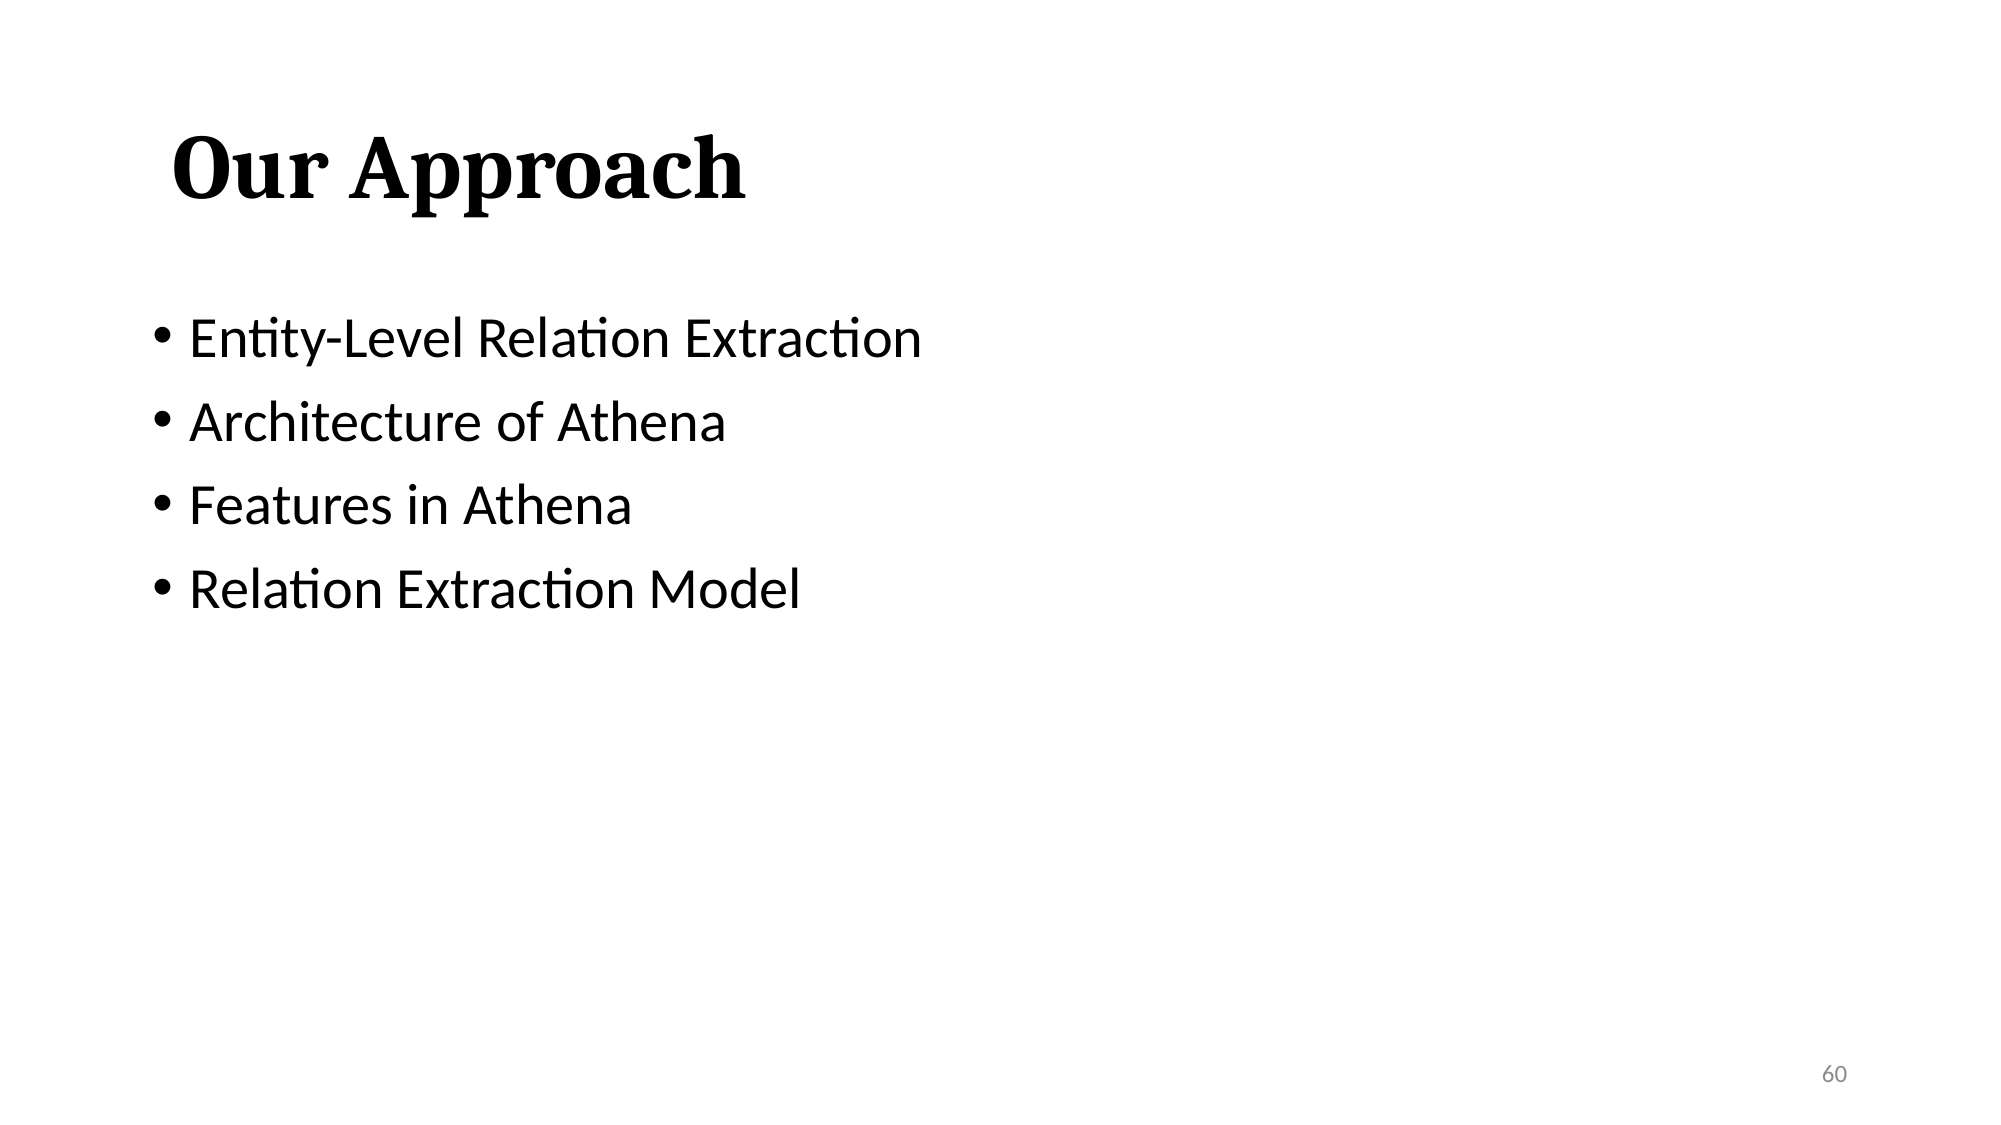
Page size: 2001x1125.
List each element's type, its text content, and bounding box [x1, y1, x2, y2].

title Our Approach [137, 59, 1863, 278]
slide_number 60 [1412, 1042, 1863, 1103]
list Entity-Level Relation Extraction Architecture of Athena Features in Athena Relation Extraction Model [137, 299, 1863, 1014]
